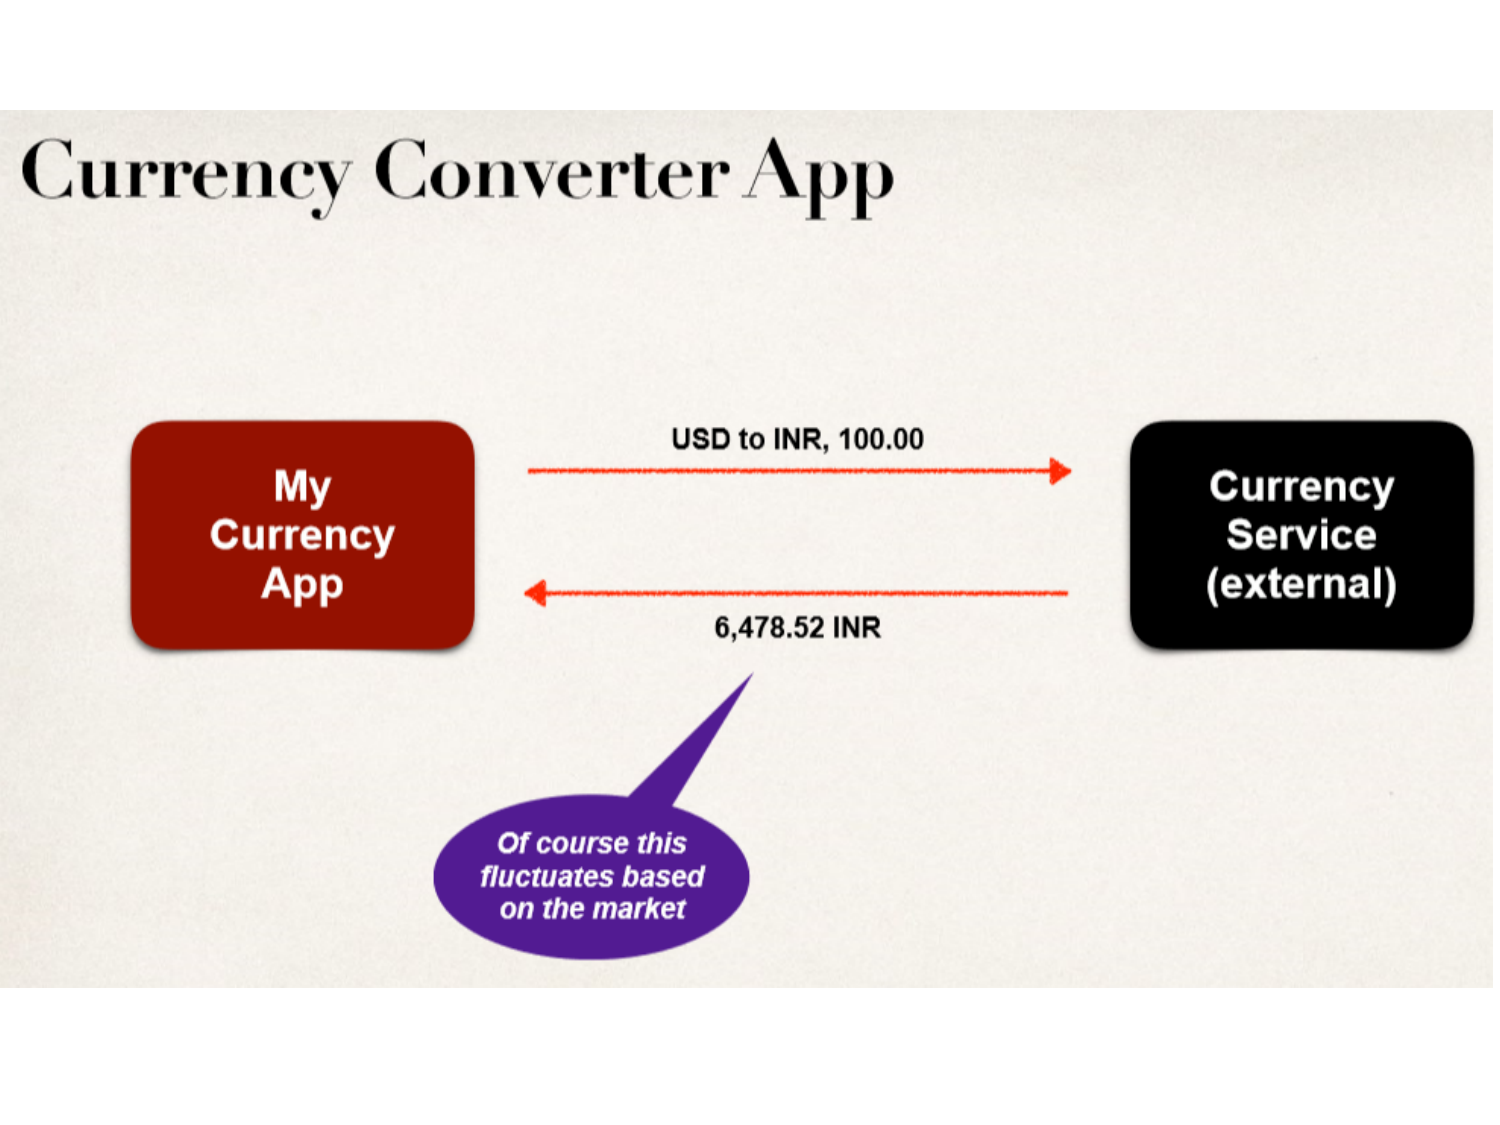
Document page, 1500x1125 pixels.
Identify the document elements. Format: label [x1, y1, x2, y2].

picture [0, 110, 1493, 988]
